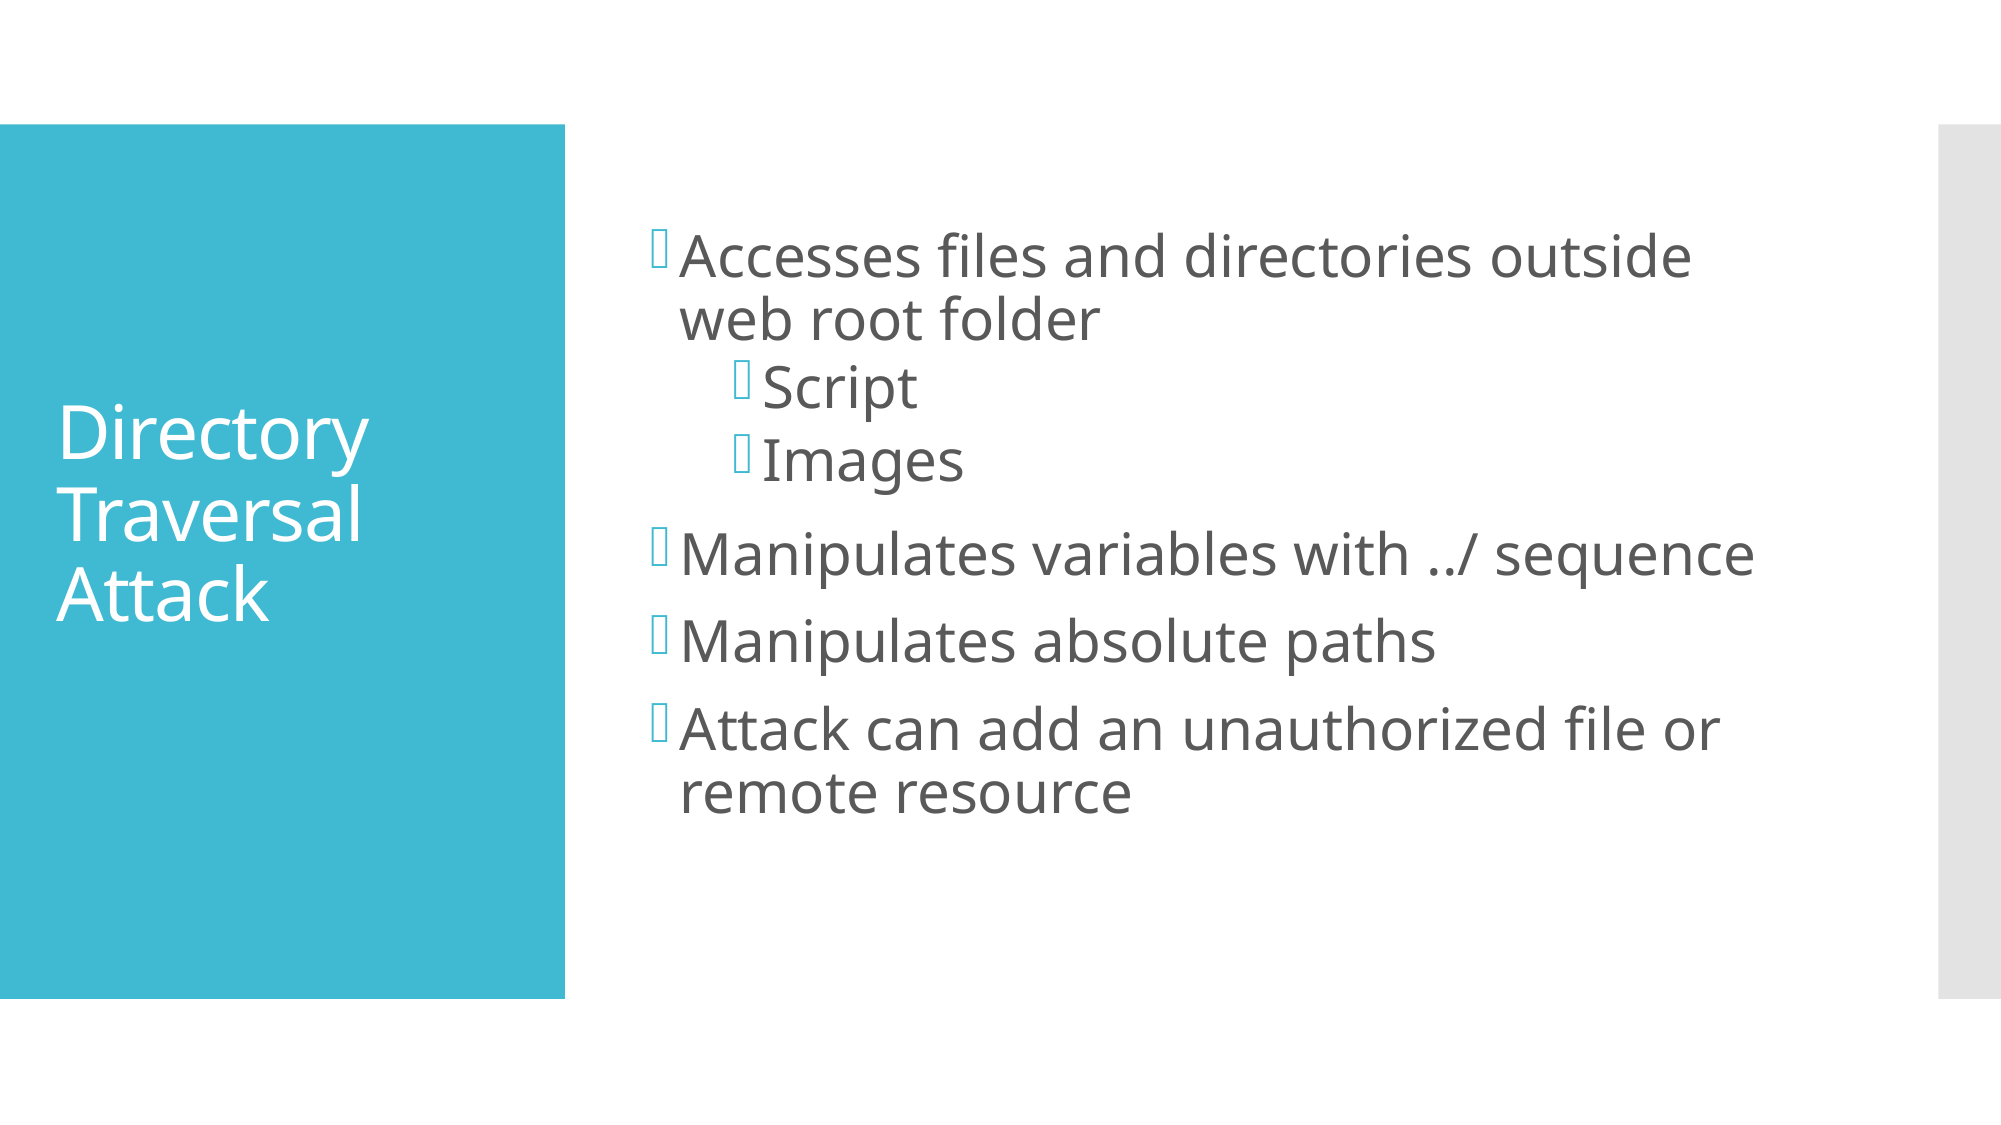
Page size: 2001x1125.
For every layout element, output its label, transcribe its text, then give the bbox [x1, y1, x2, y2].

title Directory Traversal Attack [41, 184, 525, 940]
list Accesses files and directories outside web root folder Script Images Manipulates variables with ../ sequence Manipulates absolute paths Attack can add an unauthorized file or remote resource [634, 141, 1835, 982]
